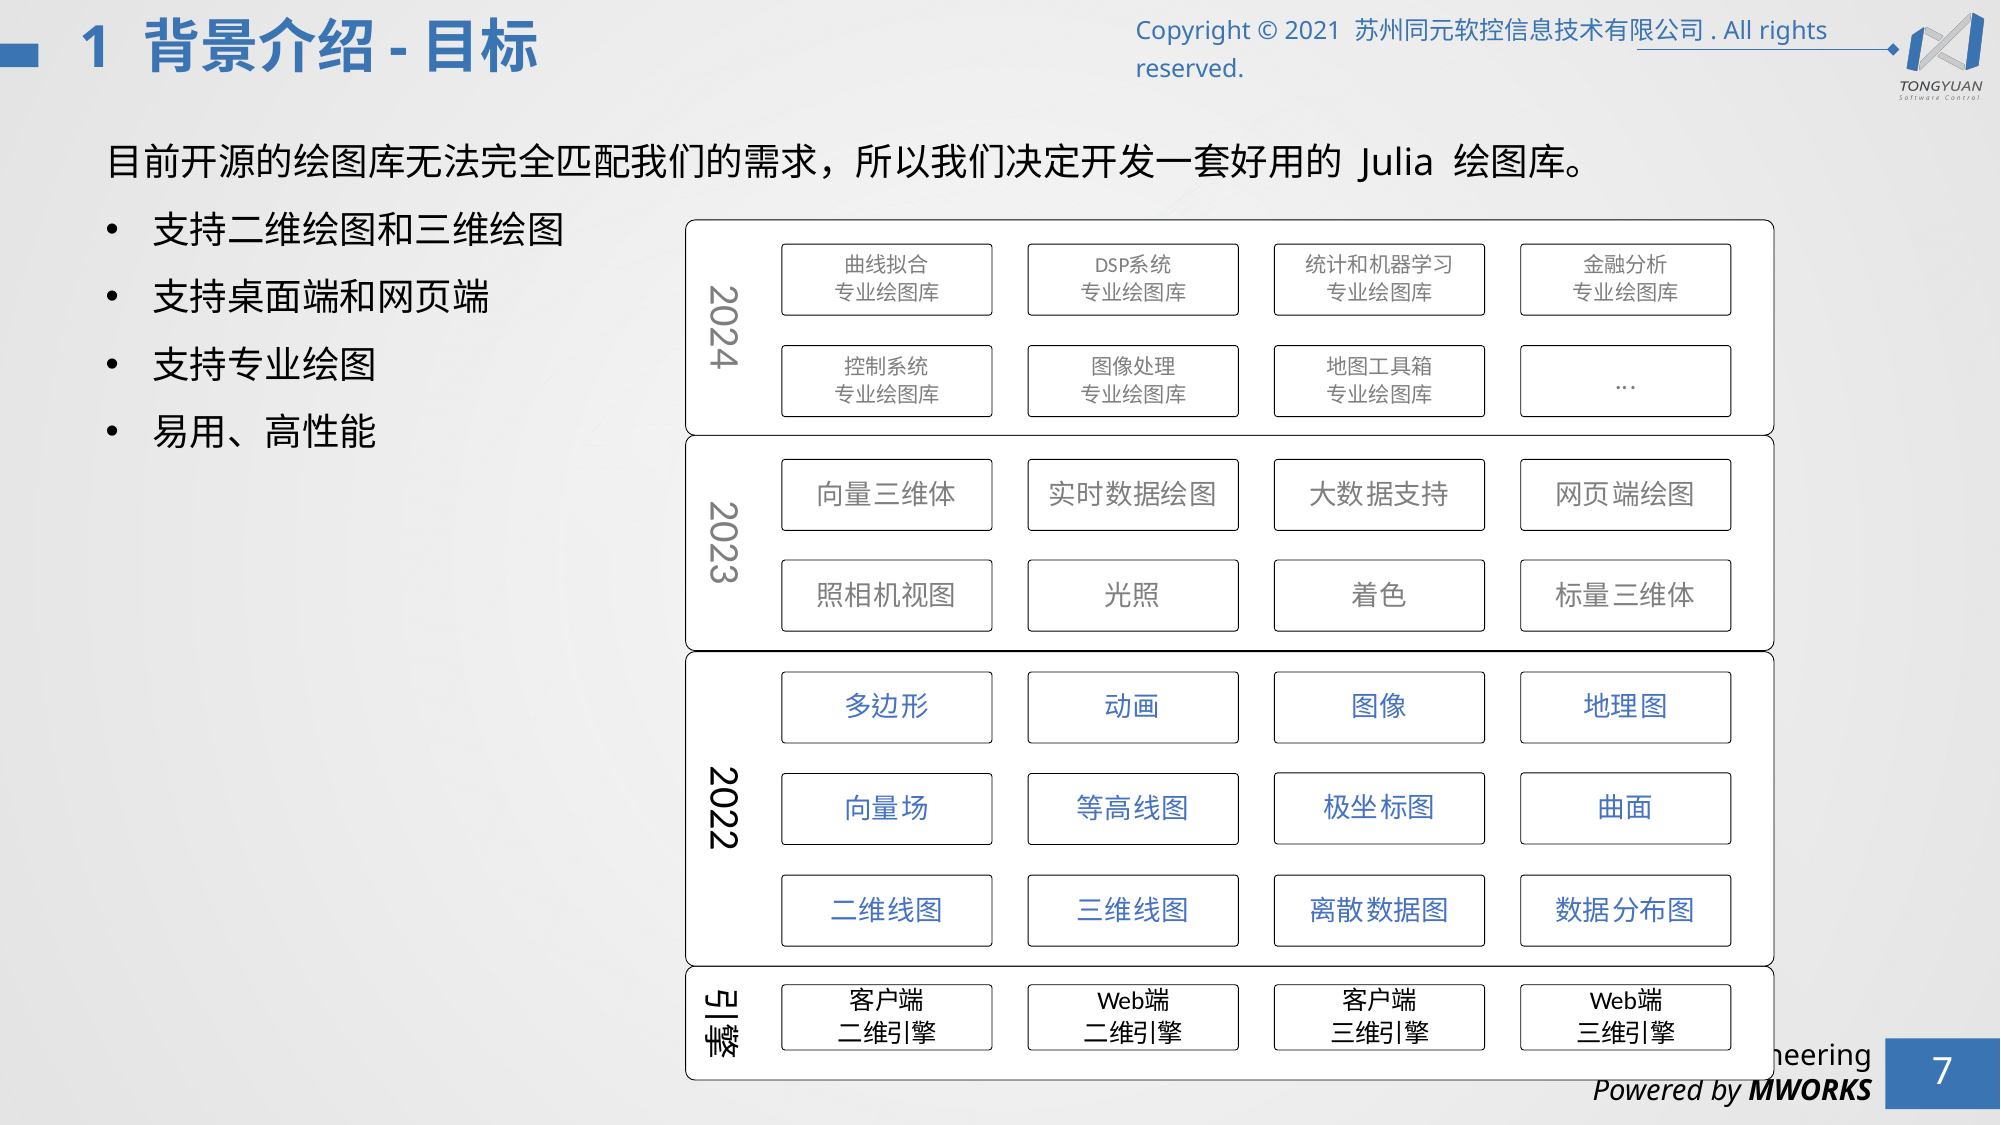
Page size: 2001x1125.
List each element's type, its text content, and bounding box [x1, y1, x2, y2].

picture [1895, 10, 1988, 103]
text_box 1 背景介绍-目标 [64, 1, 777, 87]
text_box 目前开源的绘图库无法完全匹配我们的需求，所以我们决定开发一套好用的 Julia 绘图库。 支持二维绘图和三维绘图 支持桌面端和网页端 支持专业绘图 易用、高性能 [90, 108, 1902, 461]
picture [674, 215, 1776, 1081]
